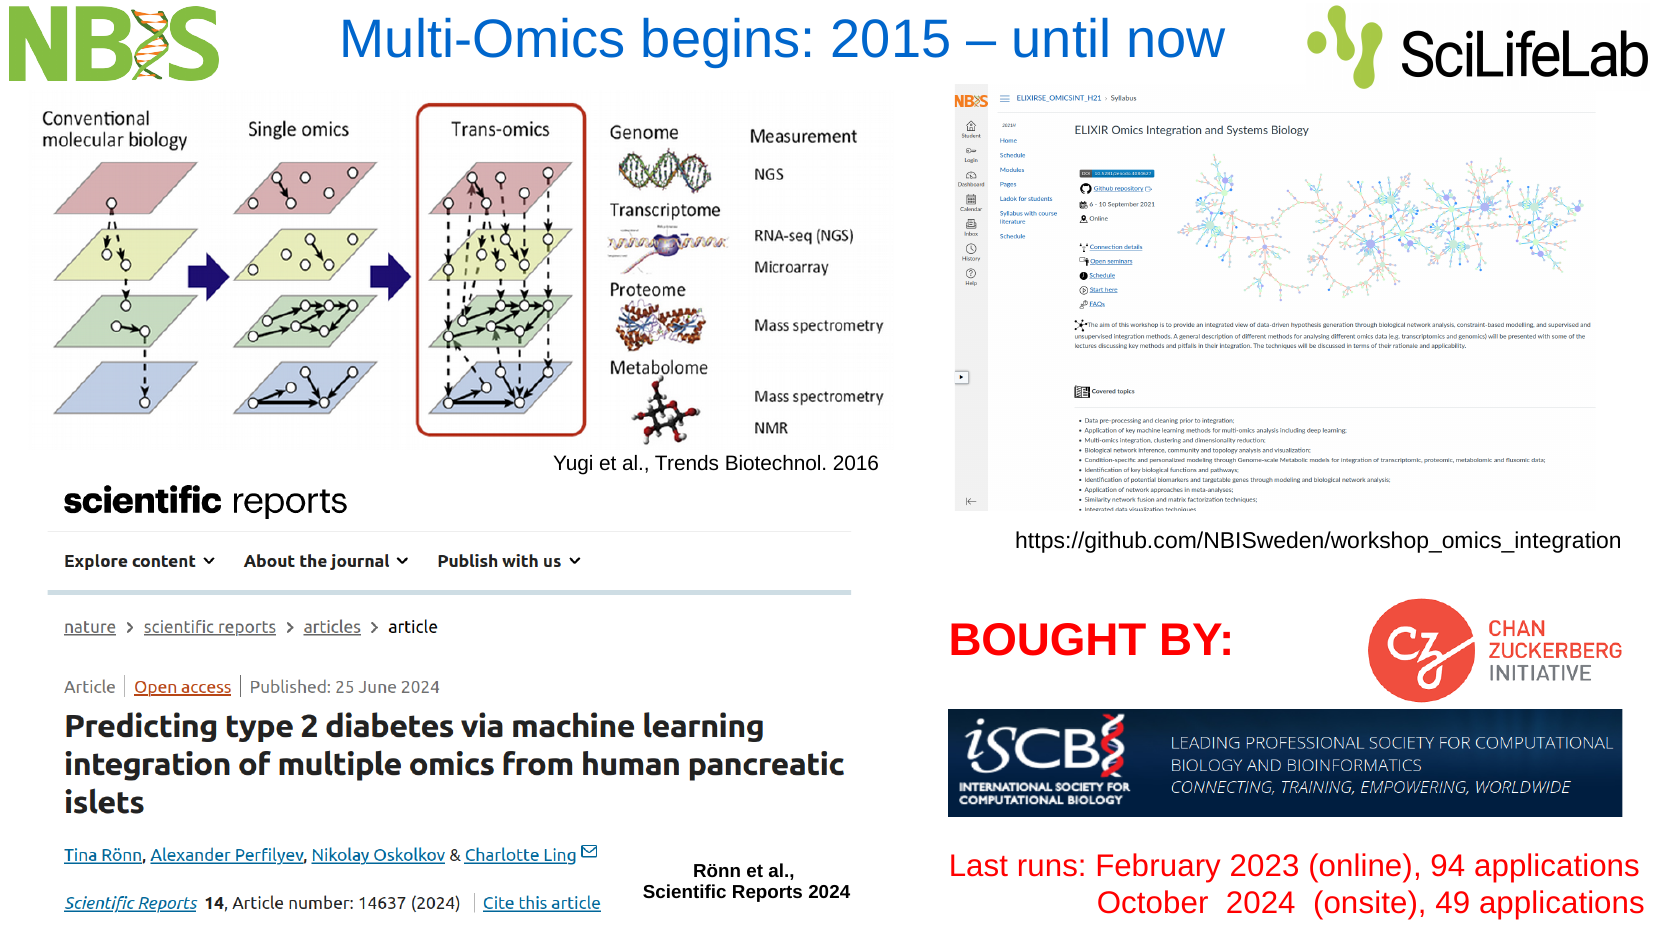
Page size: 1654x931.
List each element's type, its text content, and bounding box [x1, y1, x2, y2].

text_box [954, 83, 1645, 555]
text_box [47, 479, 888, 925]
picture [28, 89, 894, 451]
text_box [933, 593, 1654, 915]
text_box Yugi et al., Trends Biotechnol. 2016 [538, 442, 899, 490]
picture [9, 6, 220, 81]
picture [1304, 2, 1651, 91]
text_box Multi-Omics begins: 2015 – until now [330, 0, 1237, 73]
